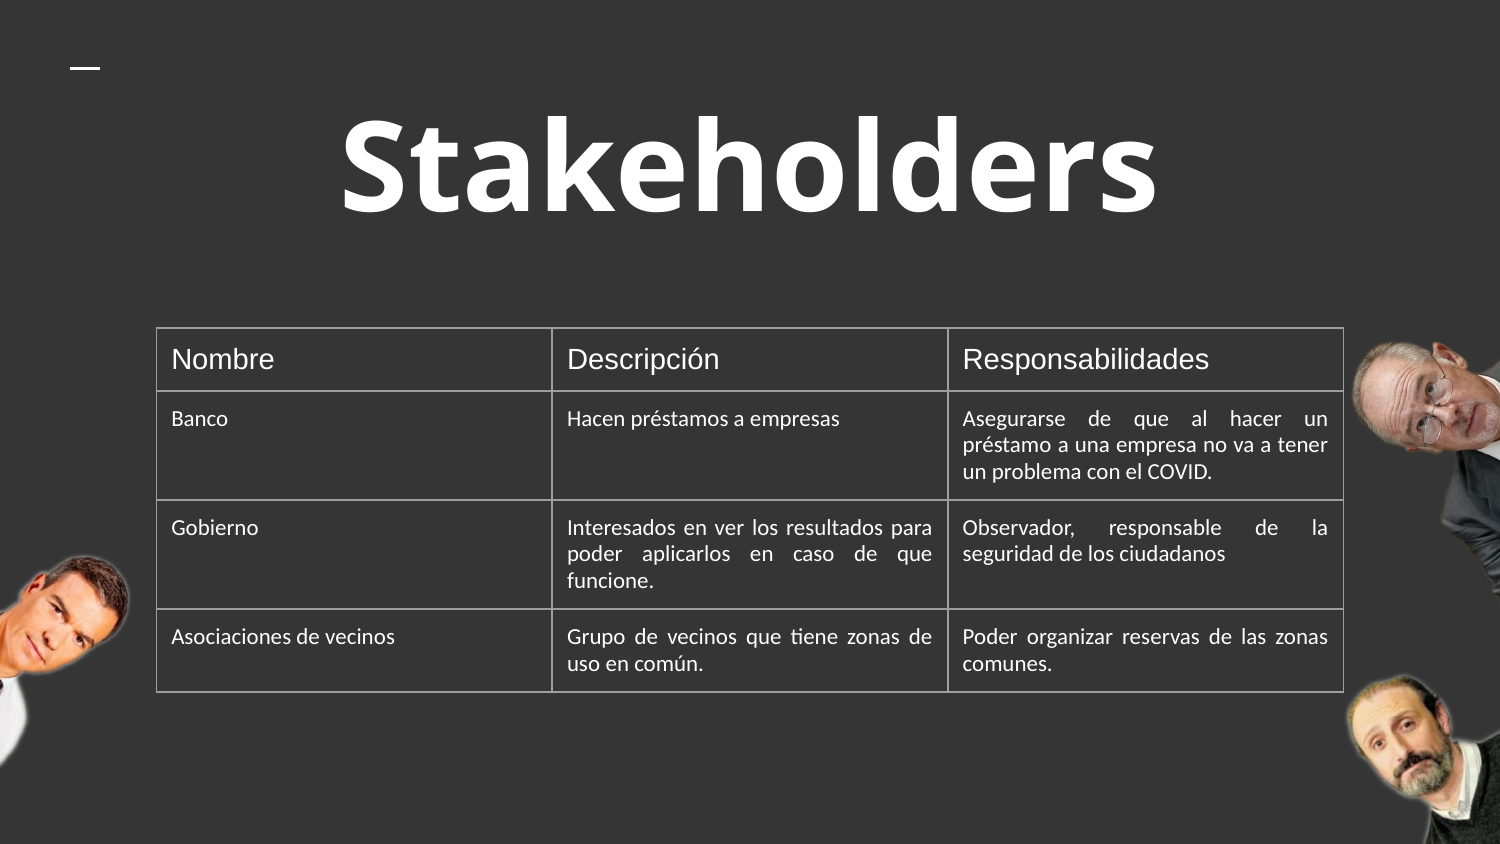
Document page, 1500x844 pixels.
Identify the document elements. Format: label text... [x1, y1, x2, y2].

table_cell Gobierno [157, 501, 551, 608]
table_cell Observador, responsable de la seguridad de los ciudadanos [949, 501, 1343, 608]
picture [0, 451, 175, 778]
table_cell Hacen préstamos a empresas [553, 392, 947, 499]
table_cell Interesados en ver los resultados para poder aplicarlos en caso de que funcione. [553, 501, 947, 608]
title Stakeholders [293, 70, 1207, 305]
table_cell Asegurarse de que al hacer un préstamo a una empresa no va a tener un problema con el COVID. [949, 392, 1316, 499]
table_header Descripción [553, 329, 947, 390]
table_cell Banco [157, 392, 551, 499]
table_header Responsabilidades [949, 329, 1316, 390]
table_cell Grupo de vecinos que tiene zonas de uso en común. [553, 610, 947, 691]
table_header Nombre [157, 329, 551, 390]
picture [1286, 195, 1500, 613]
table_cell Poder organizar reservas de las zonas comunes. [949, 610, 1343, 691]
picture [1269, 579, 1500, 844]
table_cell Asociaciones de vecinos [157, 610, 551, 691]
